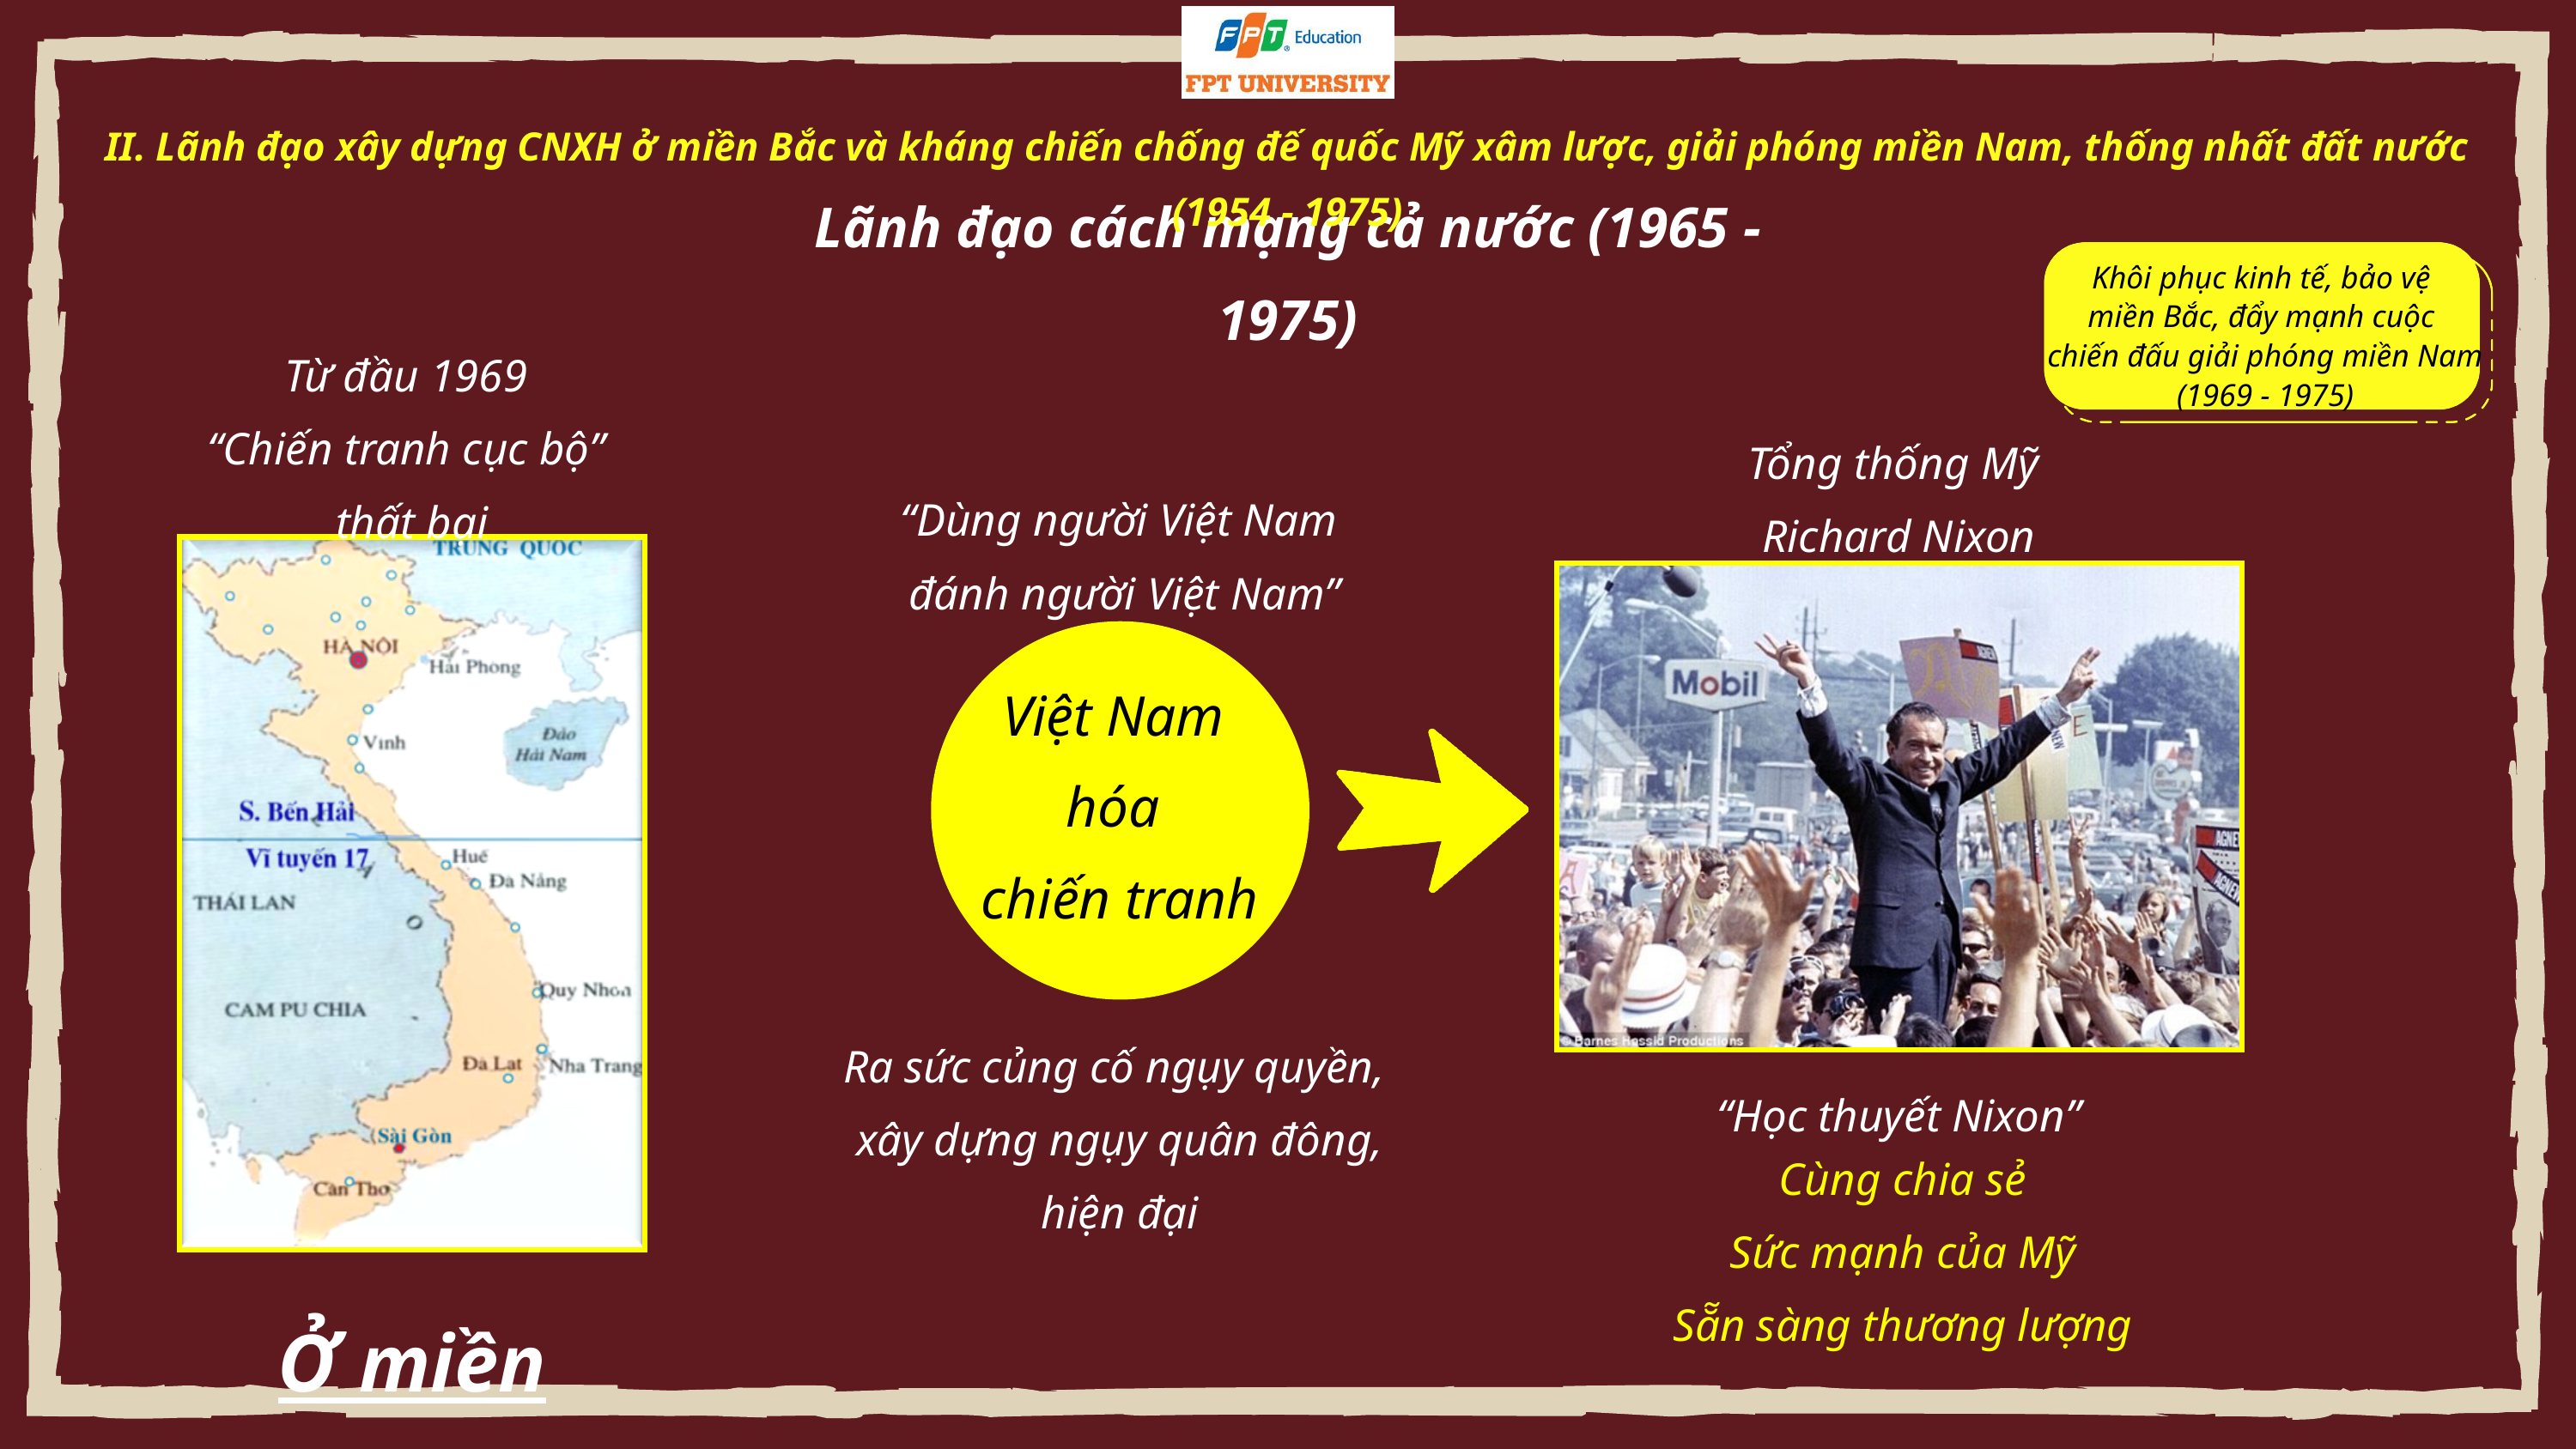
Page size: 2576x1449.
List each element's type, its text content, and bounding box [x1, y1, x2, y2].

text_box Cùng chia sẻ [1632, 1130, 2173, 1203]
text_box Từ đầu 1969 “Chiến tranh cục bộ” thất bại [142, 327, 683, 548]
text_box Ra sức củng cố ngụy quyền, xây dựng ngụy quân đông, hiện đại [819, 1018, 1421, 1239]
text_box [1556, 563, 2242, 1050]
text_box Lãnh đạo cách mạng cả nước (1965 - 1975) [785, 234, 1791, 352]
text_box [930, 621, 1310, 1000]
text_box Sẵn sàng thương lượng [1632, 1276, 2173, 1350]
text_box II. Lãnh đạo xây dựng CNXH ở miền Bắc và kháng chiến chống đế quốc Mỹ xâm lược, giải phóng miền Nam, thống nhất đất nước (1954 - 1975) [88, 103, 2487, 234]
text_box [1182, 6, 1394, 99]
text_box “Học thuyết Nixon” [1629, 1067, 2170, 1141]
text_box Tổng thống Mỹ Richard Nixon [1629, 415, 2170, 562]
text_box [26, 31, 1182, 1419]
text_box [2043, 242, 2494, 424]
text_box “Dùng người Việt Nam đánh người Việt Nam” [849, 471, 1389, 619]
text_box [179, 548, 646, 1250]
text_box [1336, 727, 1529, 894]
text_box Ở miền Nam [194, 1275, 630, 1449]
text_box Sức mạnh của Mỹ [1632, 1203, 2173, 1276]
text_box [630, 28, 2550, 1420]
